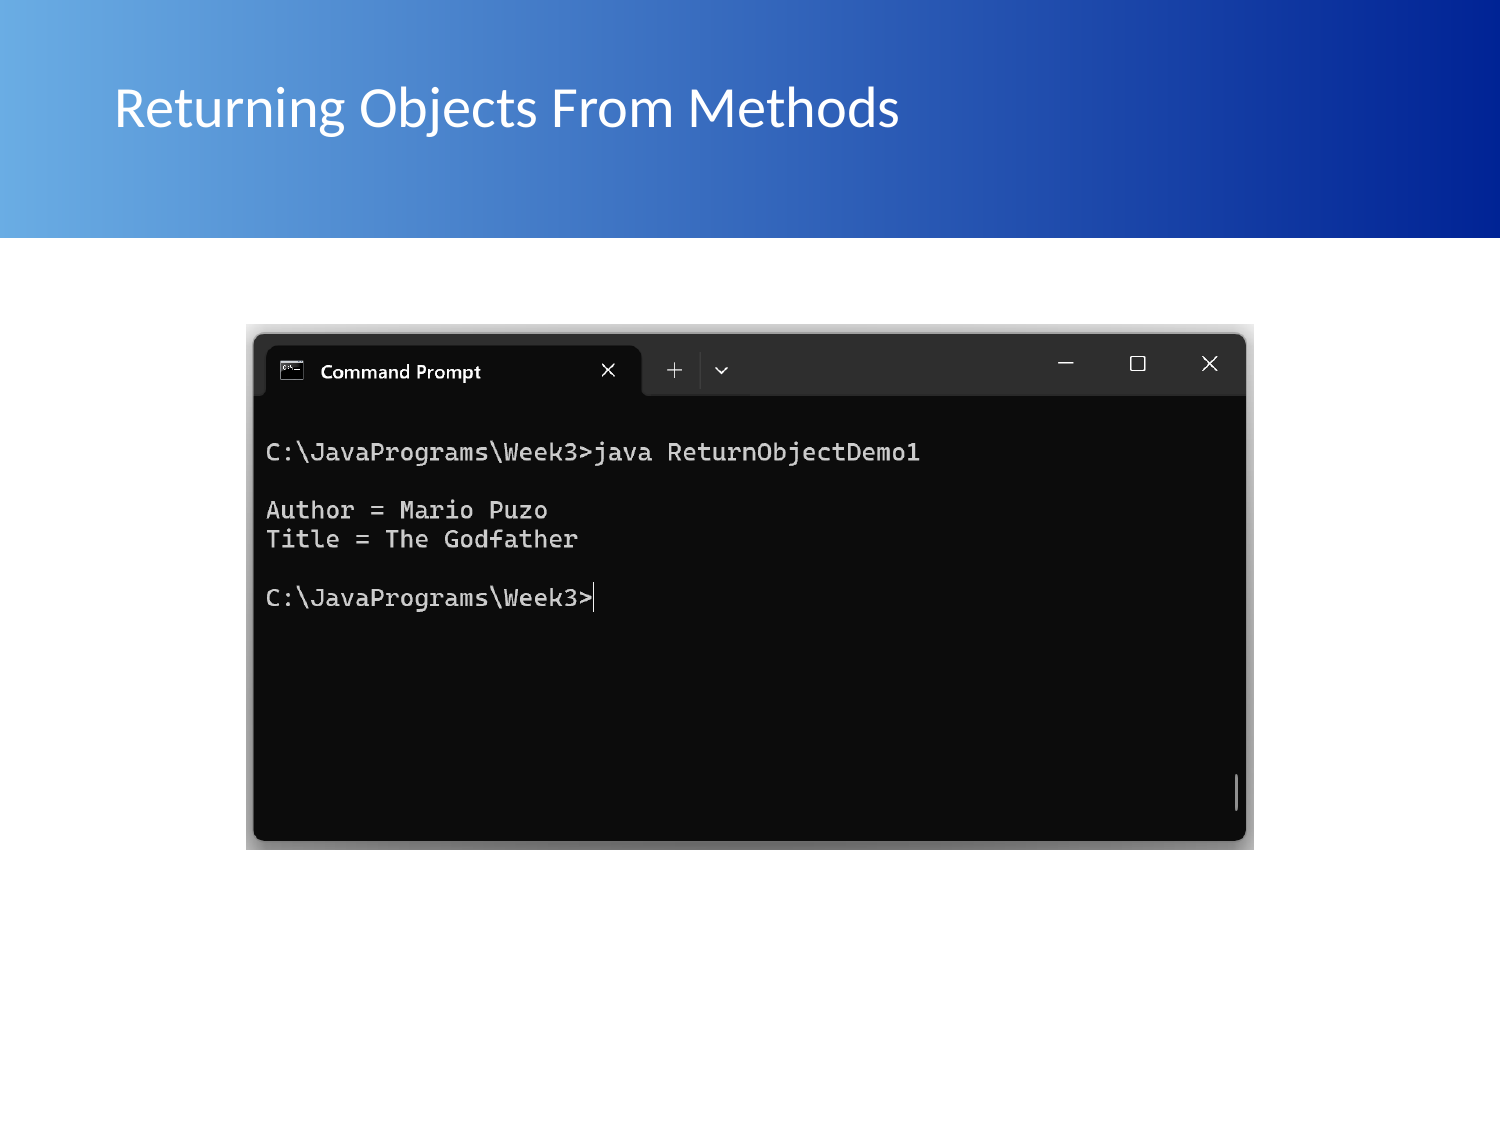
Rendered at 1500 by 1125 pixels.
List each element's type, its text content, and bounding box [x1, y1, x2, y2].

picture [246, 324, 1254, 851]
title Returning Objects From Methods [99, 57, 1450, 150]
